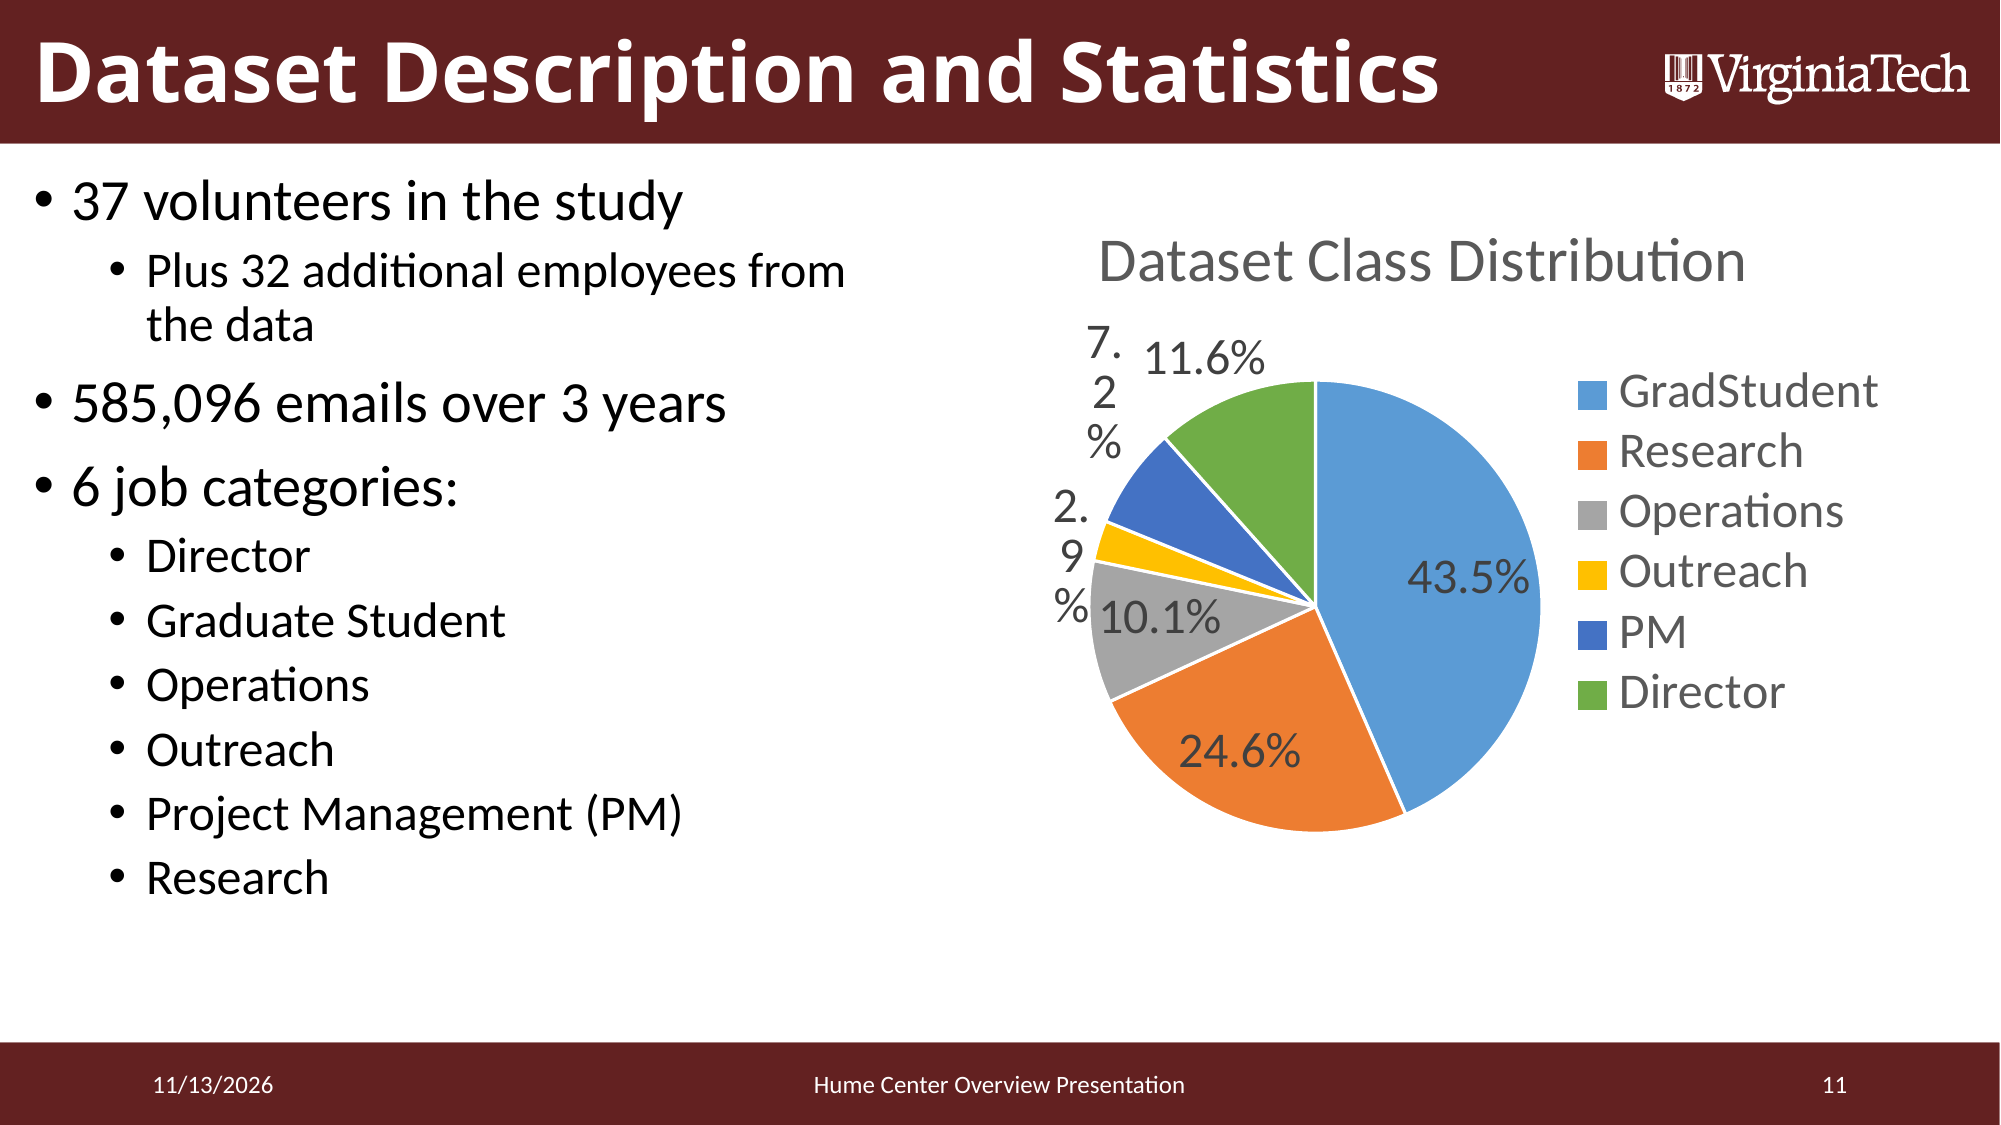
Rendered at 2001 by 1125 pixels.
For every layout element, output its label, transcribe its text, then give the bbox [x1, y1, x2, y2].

picture [1665, 52, 1970, 105]
title Dataset Description and Statistics [18, 19, 1650, 133]
footer Hume Center Overview Presentation [662, 1053, 1338, 1114]
list 37 volunteers in the study Plus 32 additional employees from the data 585,096 emails over 3 years 6 job categories: Director Graduate Student Operations Outreach Project Management (PM) Research [18, 162, 918, 1032]
slide_number 11 [1412, 1053, 1863, 1114]
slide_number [137, 1053, 588, 1114]
chart [937, 193, 1909, 899]
